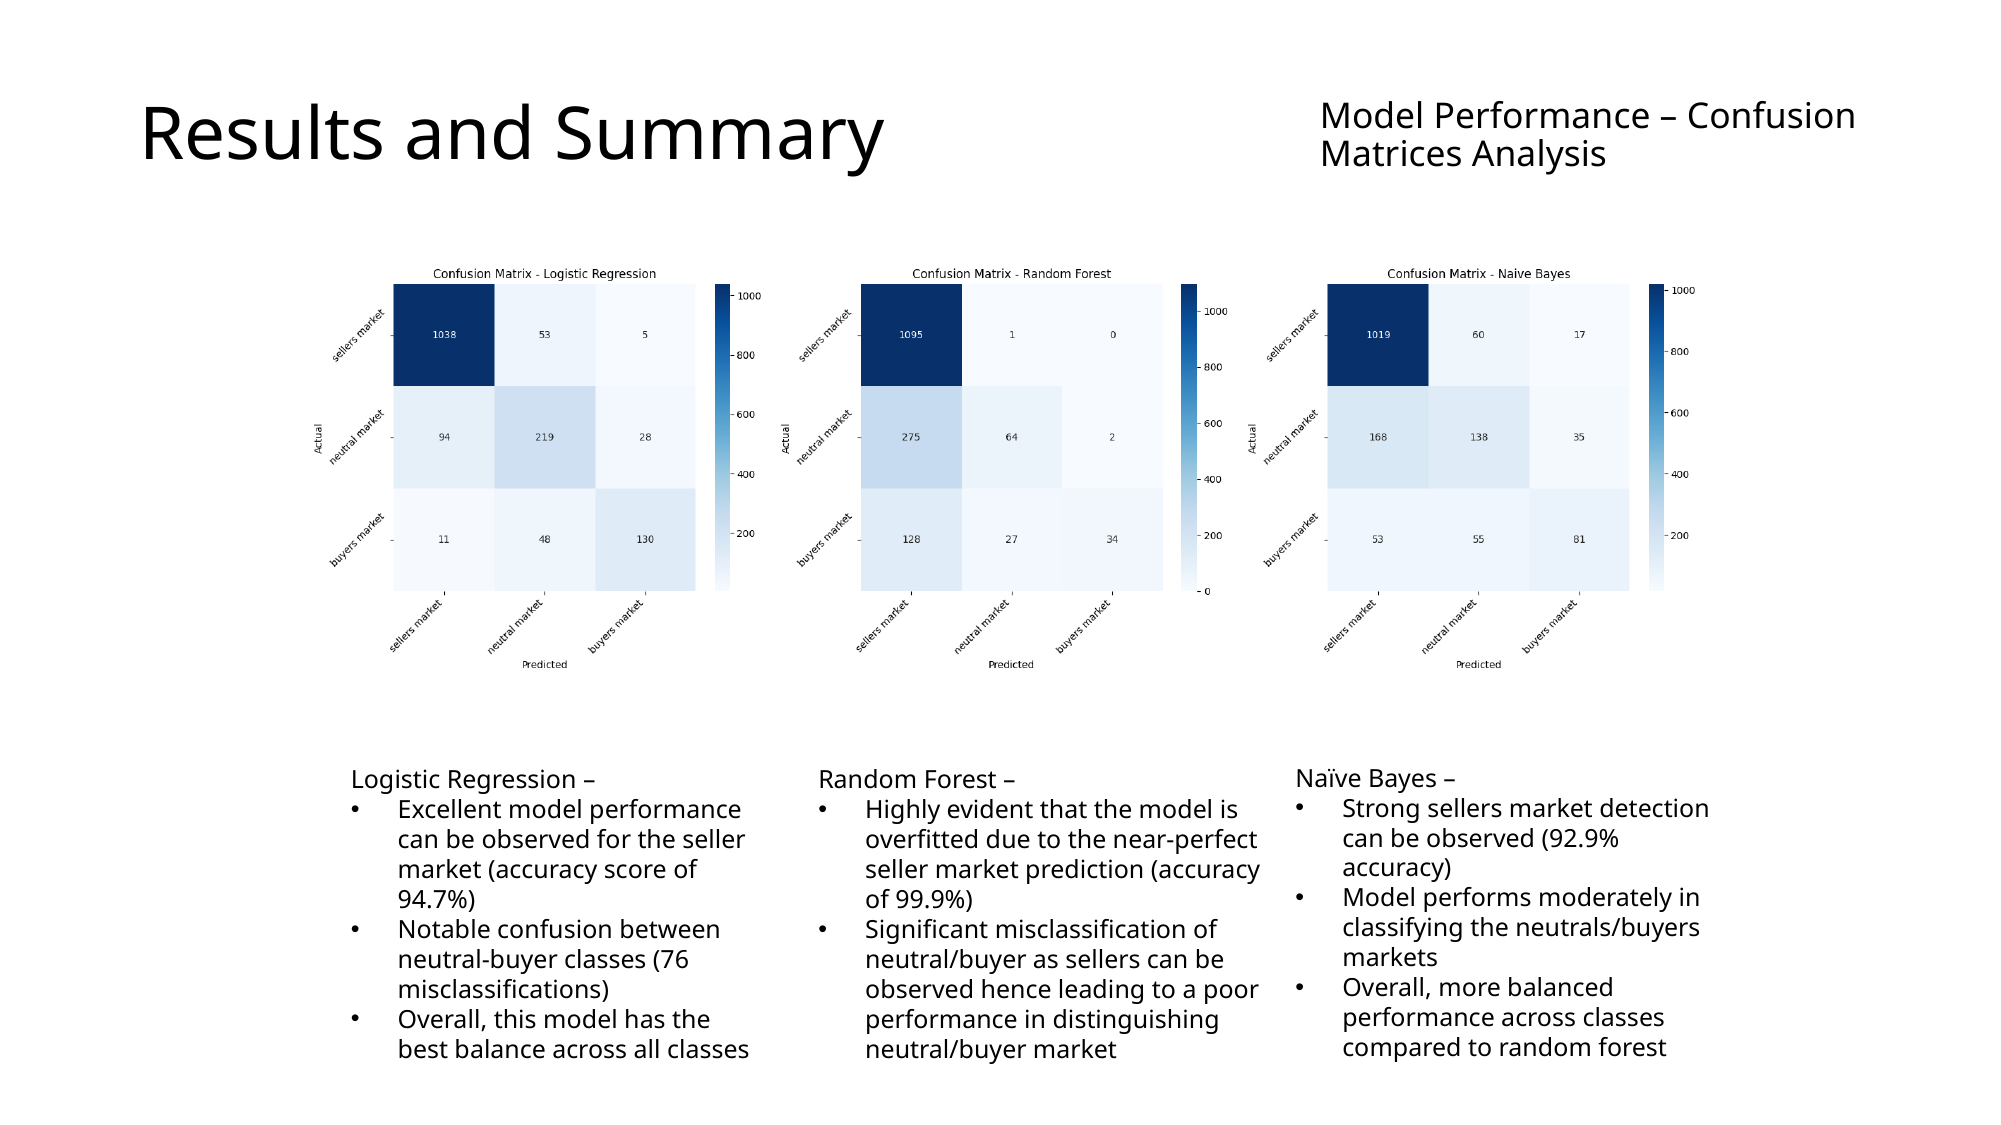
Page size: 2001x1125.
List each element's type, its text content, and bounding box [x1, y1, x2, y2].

title Results and Summary [124, 40, 994, 231]
text_box Model Performance – Confusion Matrices Analysis [1304, 64, 1876, 208]
text_box Logistic Regression – Excellent model performance can be observed for the seller market (accuracy score of 94.7%) Notable confusion between neutral-buyer classes (76 misclassifications) Overall, this model has the best balance across all classes [336, 756, 783, 1071]
text_box Naïve Bayes – Strong sellers market detection can be observed (92.9% accuracy) Model performs moderately in classifying the neutrals/buyers markets Overall, more balanced performance across classes compared to random forest [1280, 754, 1727, 1070]
picture [306, 261, 1702, 678]
text_box Random Forest – Highly evident that the model is overfitted due to the near-perfect seller market prediction (accuracy of 99.9%) Significant misclassification of neutral/buyer as sellers can be observed hence leading to a poor performance in distinguishing neutral/buyer market [803, 756, 1278, 1071]
